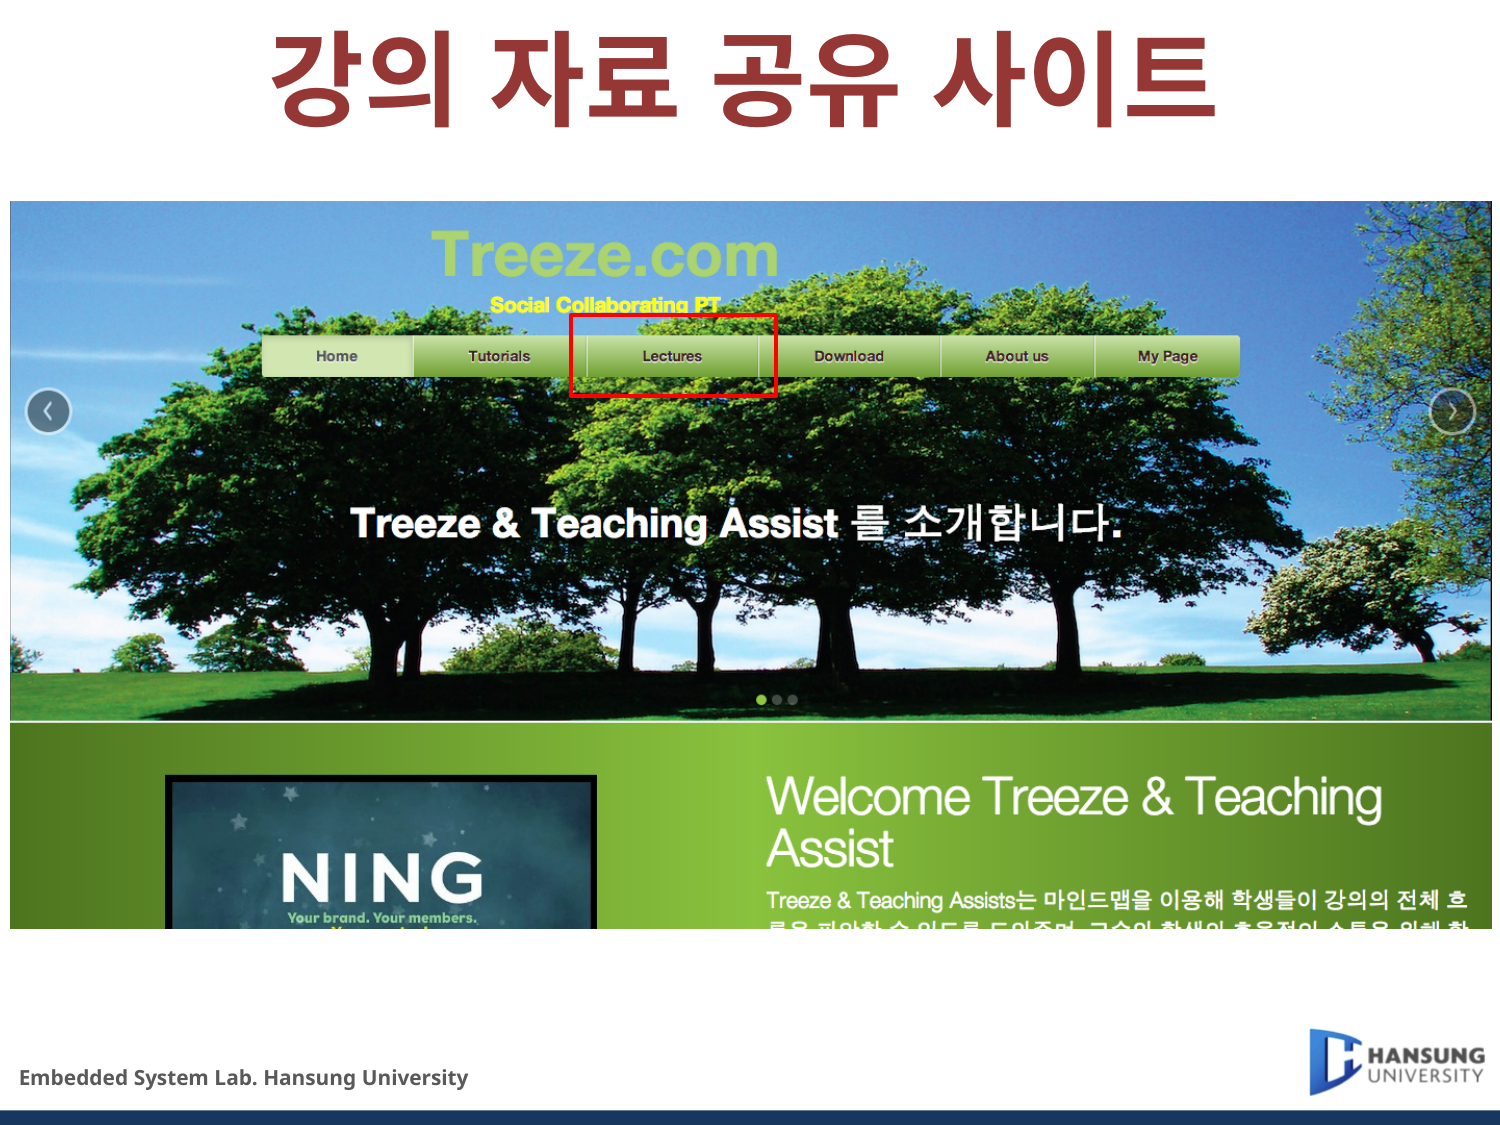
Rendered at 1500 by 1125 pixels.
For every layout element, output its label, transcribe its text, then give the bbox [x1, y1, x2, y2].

text_box Embedded System Lab. Hansung University [3, 1057, 1039, 1097]
picture [1307, 1027, 1486, 1097]
text_box 강의 자료 공유 사이트 [253, 7, 1367, 148]
picture [10, 201, 1492, 930]
text_box [0, 1108, 1500, 1125]
